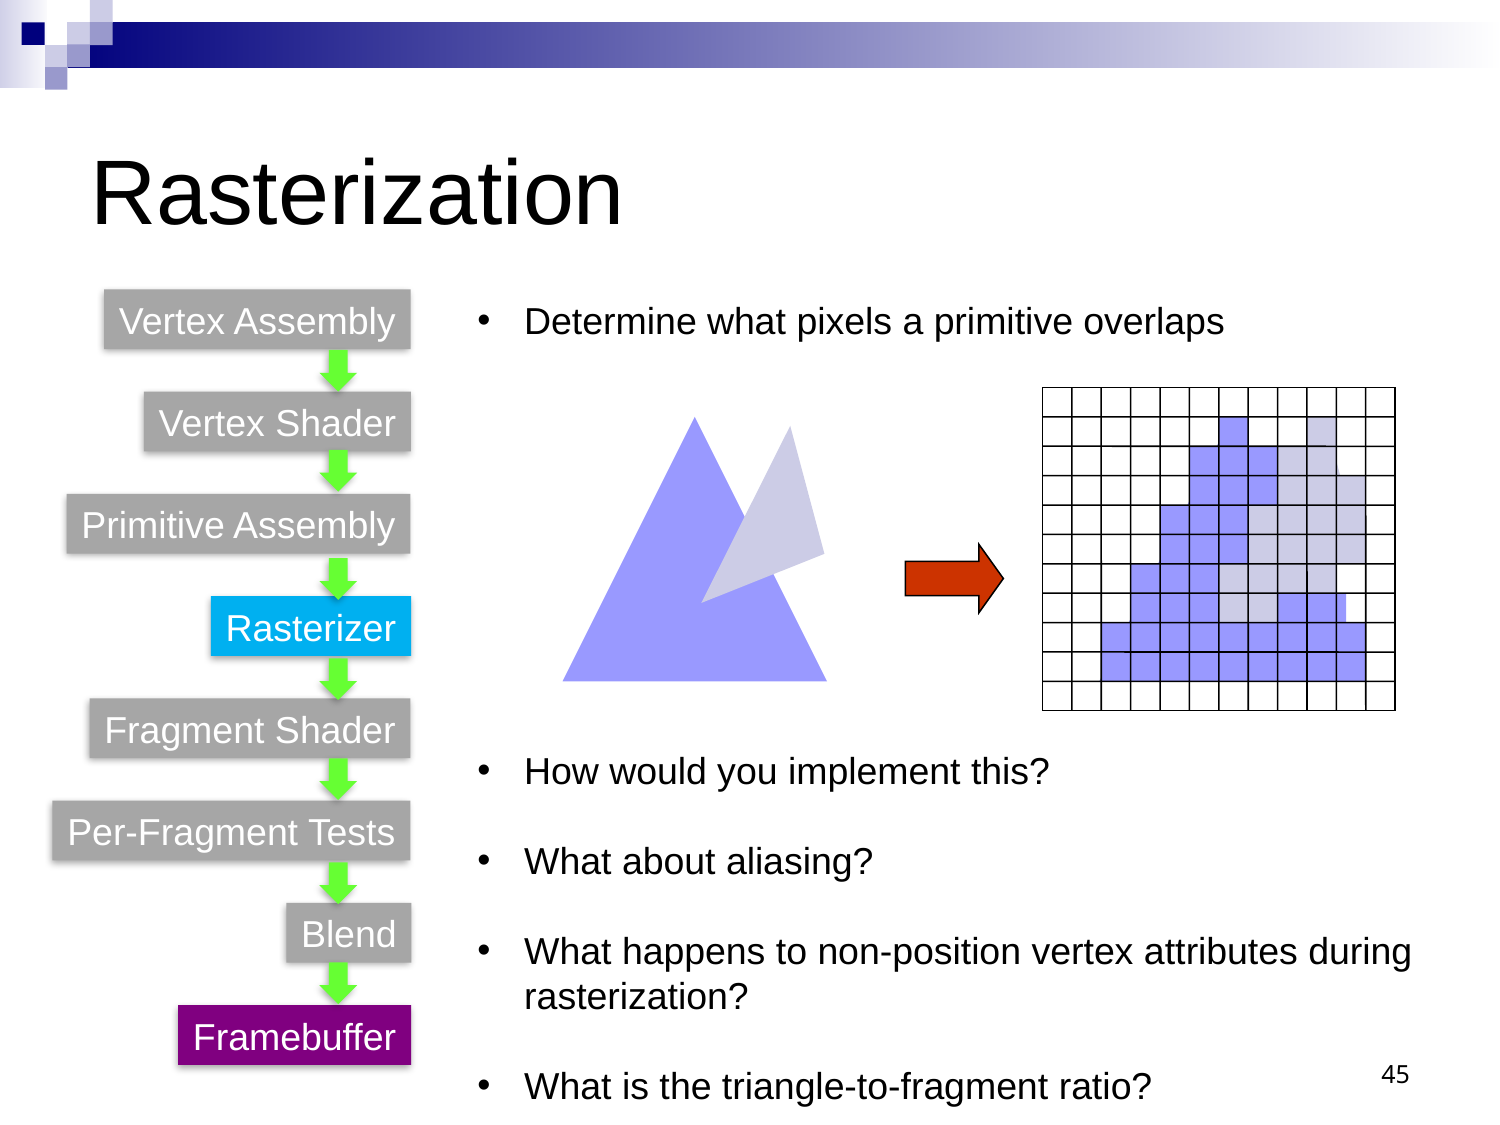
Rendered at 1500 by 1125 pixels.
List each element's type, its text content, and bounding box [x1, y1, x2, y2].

text_box [319, 449, 358, 492]
text_box Per-Fragment Tests [52, 800, 411, 861]
text_box Determine what pixels a primitive overlaps How would you implement this? What about aliasing? What happens to non-position vertex attributes during rasterization? What is the triangle-to-fragment ratio? [462, 289, 1438, 1125]
slide_number 45 [1074, 1025, 1425, 1100]
text_box Rasterizer [210, 596, 412, 656]
text_box [319, 862, 358, 905]
text_box [319, 758, 358, 800]
text_box Fragment Shader [89, 698, 411, 759]
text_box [562, 387, 1396, 711]
text_box Blend [286, 902, 412, 963]
text_box Vertex Shader [143, 391, 411, 452]
text_box Framebuffer [178, 1005, 412, 1065]
text_box [319, 962, 358, 1005]
text_box Primitive Assembly [66, 493, 411, 554]
text_box [319, 558, 358, 600]
text_box [319, 349, 358, 392]
title Rasterization [75, 75, 1425, 300]
text_box Vertex Assembly [104, 289, 411, 350]
text_box [319, 658, 358, 700]
